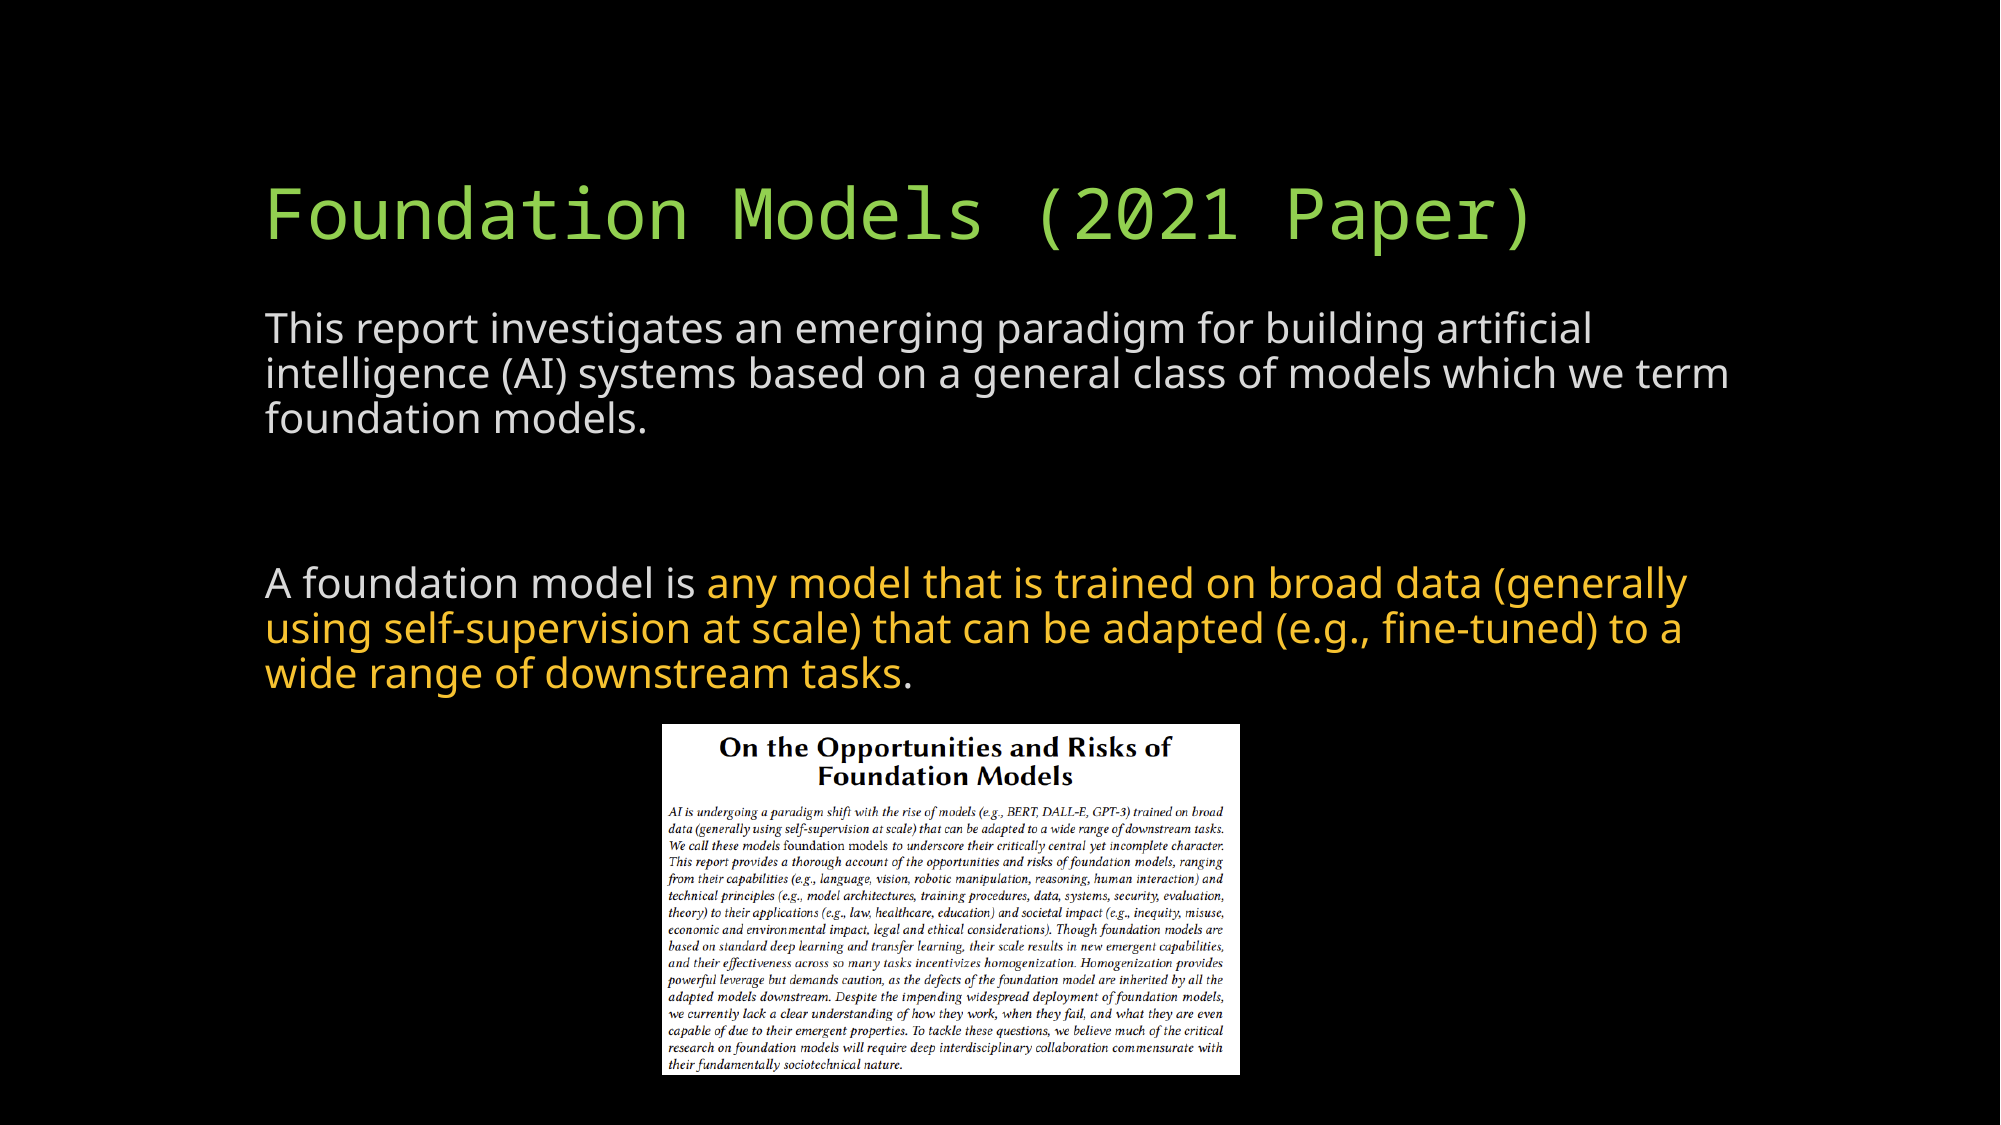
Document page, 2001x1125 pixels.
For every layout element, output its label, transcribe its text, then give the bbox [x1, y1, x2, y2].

list This report investigates an emerging paradigm for building artificial intelligence (AI) systems based on a general class of models which we term foundation models. A foundation model is any model that is trained on broad data (generally using self-supervision at scale) that can be adapted (e.g., fine-tuned) to a wide range of downstream tasks. [249, 299, 1750, 1000]
title Foundation Models (2021 Paper) [249, 75, 1750, 263]
picture [662, 724, 1240, 1076]
